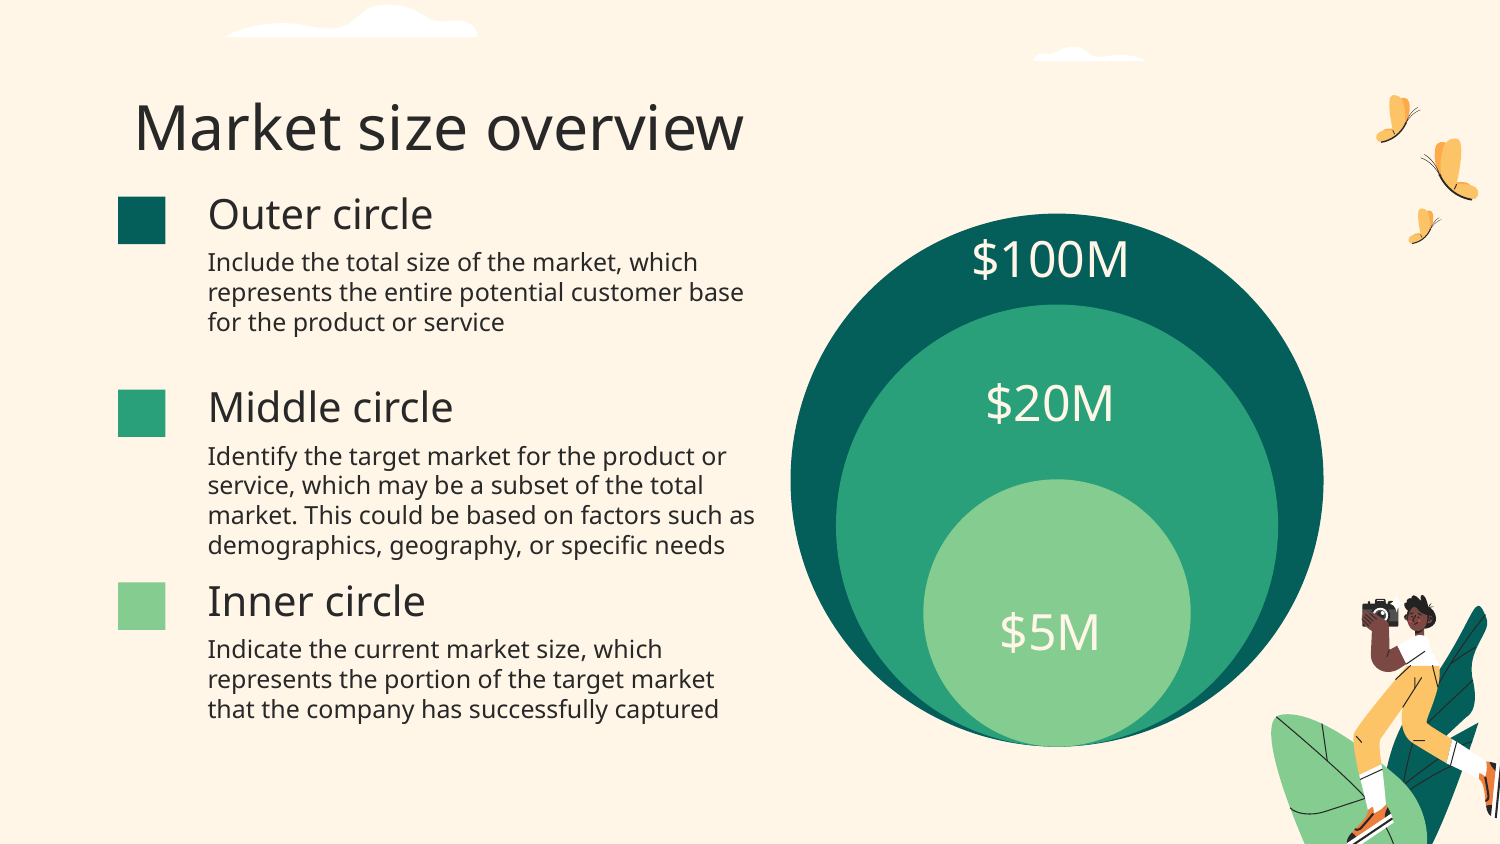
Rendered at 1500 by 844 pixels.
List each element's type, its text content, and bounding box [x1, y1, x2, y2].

text_box Middle circle [192, 376, 781, 424]
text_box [1249, 594, 1500, 844]
text_box [923, 479, 1191, 747]
title Market size overview [118, 72, 1382, 167]
text_box [118, 389, 166, 437]
text_box $5M [946, 584, 1156, 676]
text_box [835, 304, 1279, 746]
text_box Identify the target market for the product or service, which may be a subset of the total market. This could be based on factors such as demographics, geography, or specific needs [192, 424, 781, 564]
text_box Indicate the current market size, which represents the portion of the target market that the company has successfully captured [192, 618, 781, 757]
text_box $20M [946, 356, 1156, 448]
text_box Include the total size of the market, which represents the entire potential customer base for the product or service [192, 231, 781, 370]
text_box [1072, 232, 1324, 593]
text_box $100M [946, 212, 1156, 304]
text_box Inner circle [192, 570, 781, 618]
text_box Outer circle [192, 183, 781, 231]
text_box [118, 582, 166, 630]
text_box [790, 237, 1042, 743]
text_box [1103, 646, 1244, 743]
text_box [118, 196, 166, 245]
